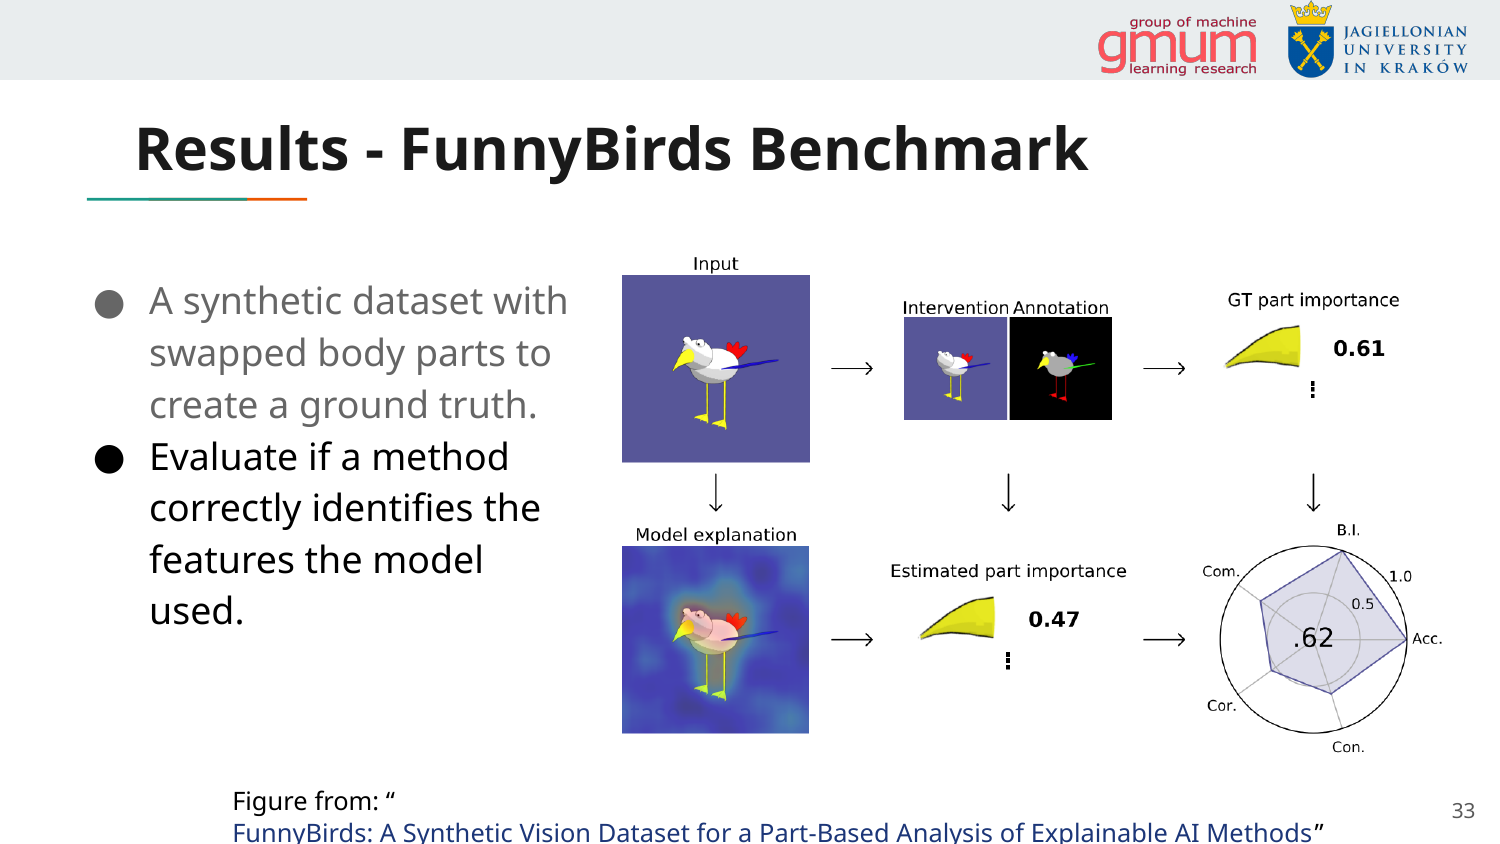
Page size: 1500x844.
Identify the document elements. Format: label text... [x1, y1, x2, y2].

slide_number ‹#› [1400, 779, 1491, 844]
picture [581, 240, 1500, 760]
picture [1080, 0, 1275, 92]
picture [1288, 0, 1468, 78]
title Results - FunnyBirds Benchmark [119, 95, 1381, 184]
list Figure from: “FunnyBirds: A Synthetic Vision Dataset for a Part-Based Analysis of Explainable AI Methods” [217, 768, 1492, 829]
list A synthetic dataset with swapped body parts to create a ground truth. Evaluate if a method correctly identifies the features the model used. [59, 255, 576, 712]
